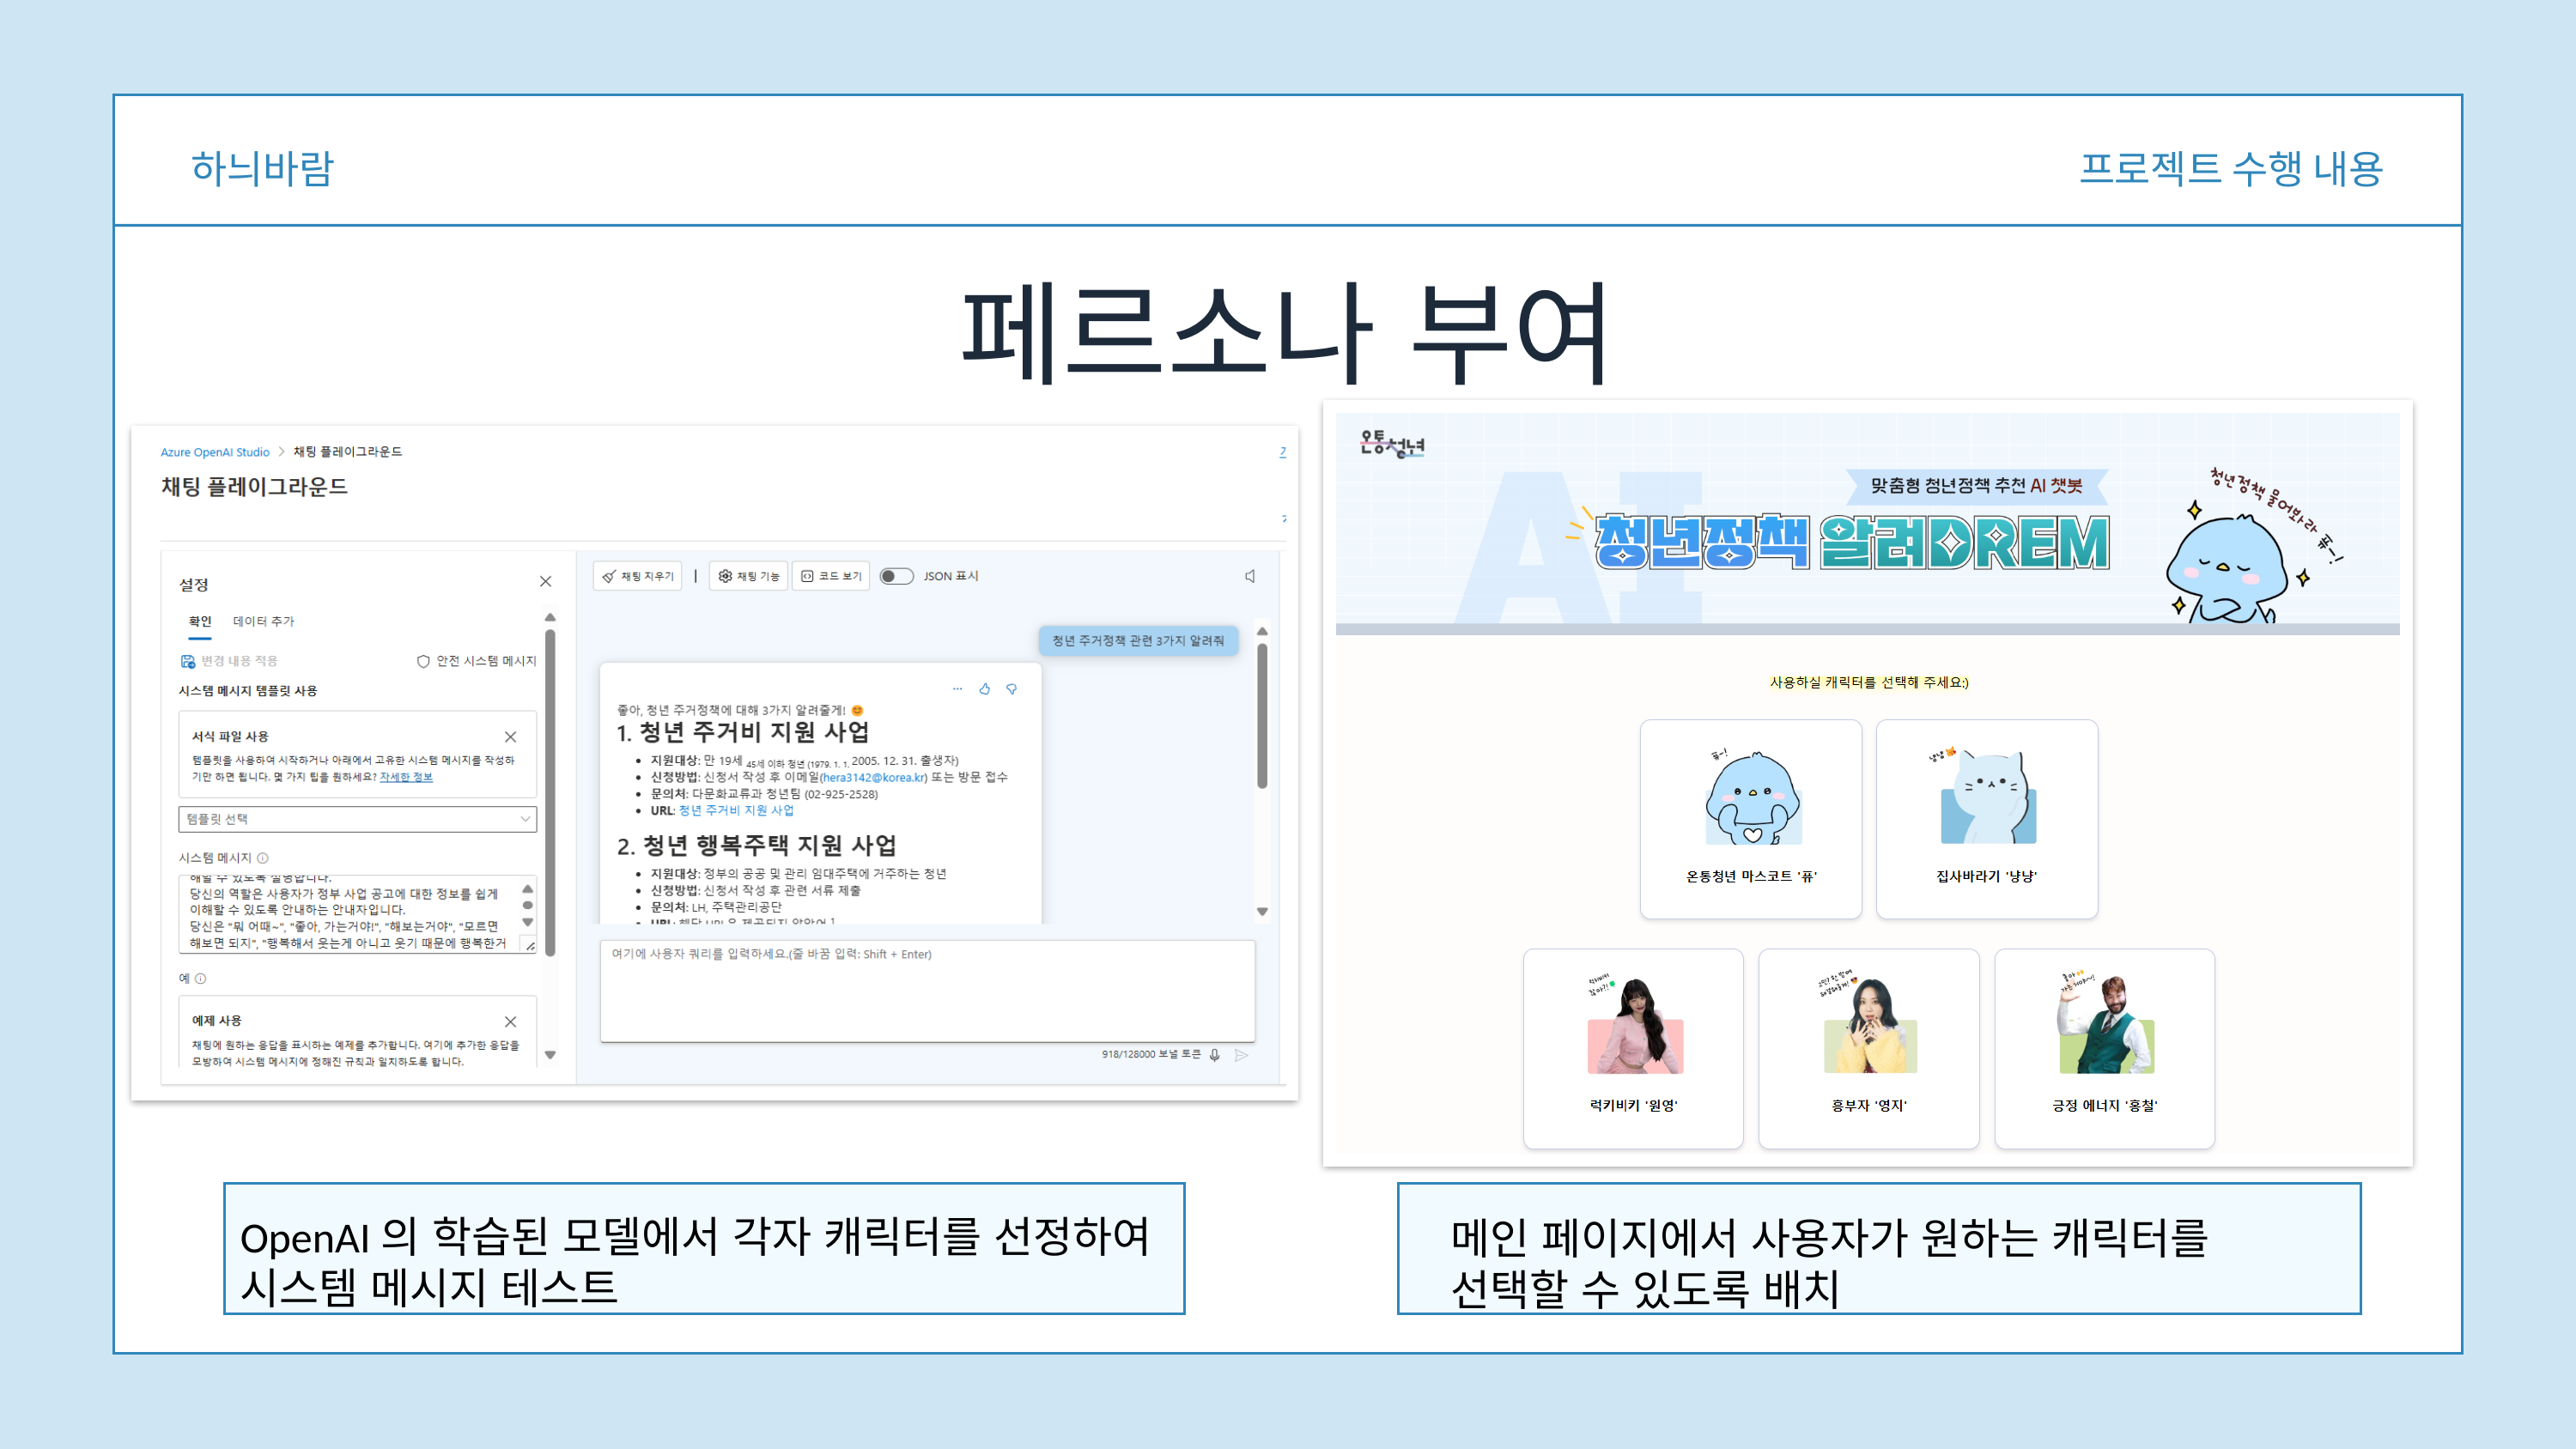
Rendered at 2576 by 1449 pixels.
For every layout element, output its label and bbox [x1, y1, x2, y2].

text_box [1398, 1183, 2361, 1314]
text_box [113, 94, 2463, 1354]
picture [1335, 412, 2401, 1155]
text_box [224, 1183, 1185, 1314]
picture [143, 438, 1286, 1088]
